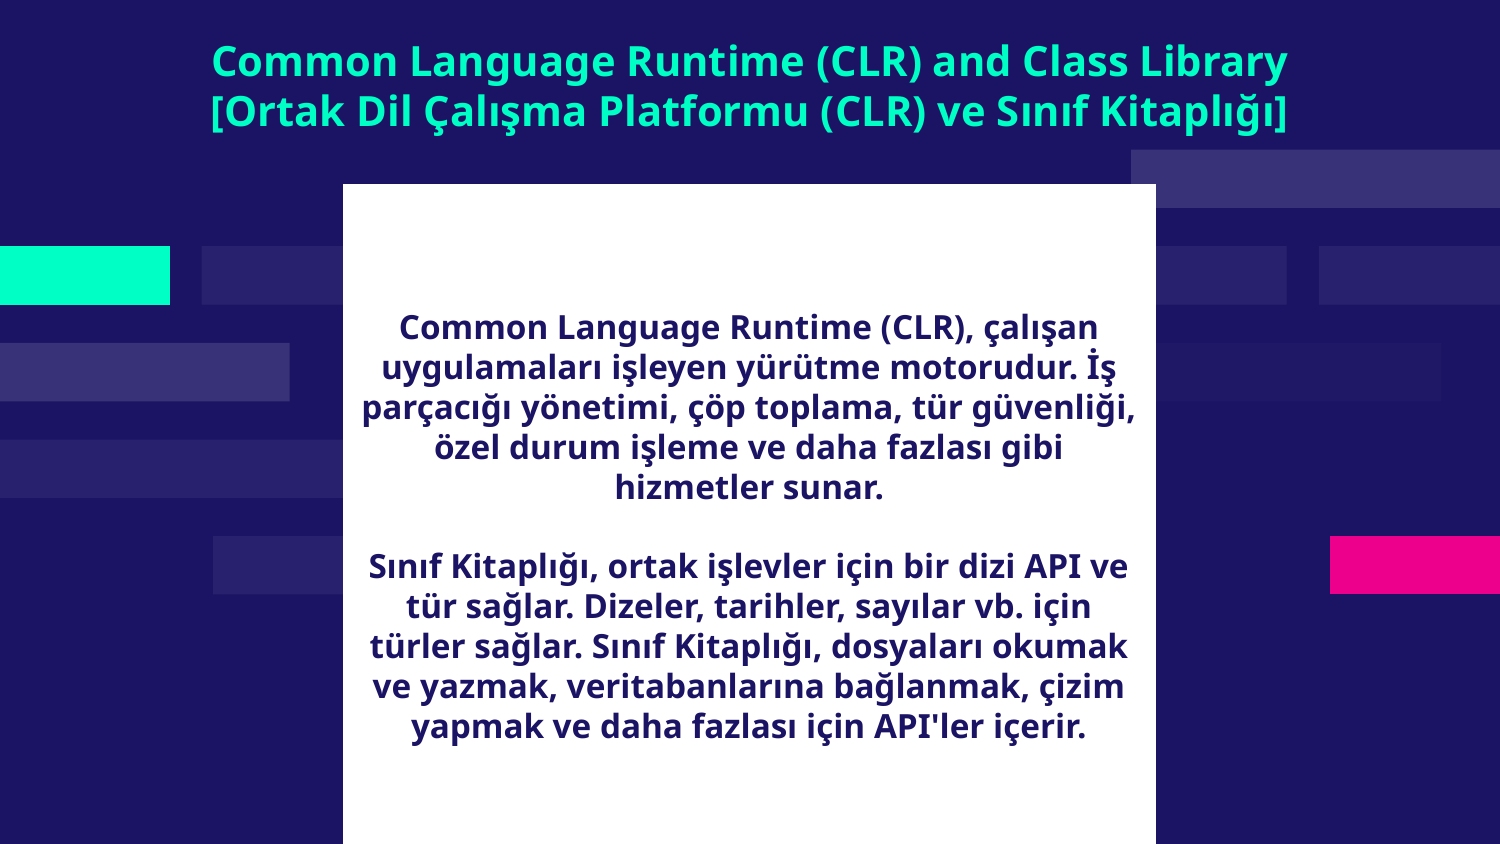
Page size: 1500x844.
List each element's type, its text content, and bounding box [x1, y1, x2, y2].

text_box Common Language Runtime (CLR), çalışan uygulamaları işleyen yürütme motorudur. İş parçacığı yönetimi, çöp toplama, tür güvenliği, özel durum işleme ve daha fazlası gibi hizmetler sunar. Sınıf Kitaplığı, ortak işlevler için bir dizi API ve tür sağlar. Dizeler, tarihler, sayılar vb. için türler sağlar. Sınıf Kitaplığı, dosyaları okumak ve yazmak, veritabanlarına bağlanmak, çizim yapmak ve daha fazlası için API'ler içerir. [343, 459, 1155, 592]
title Common Language Runtime (CLR) and Class Library [Ortak Dil Çalışma Platformu (CLR) ve Sınıf Kitaplığı] [0, 20, 1500, 130]
